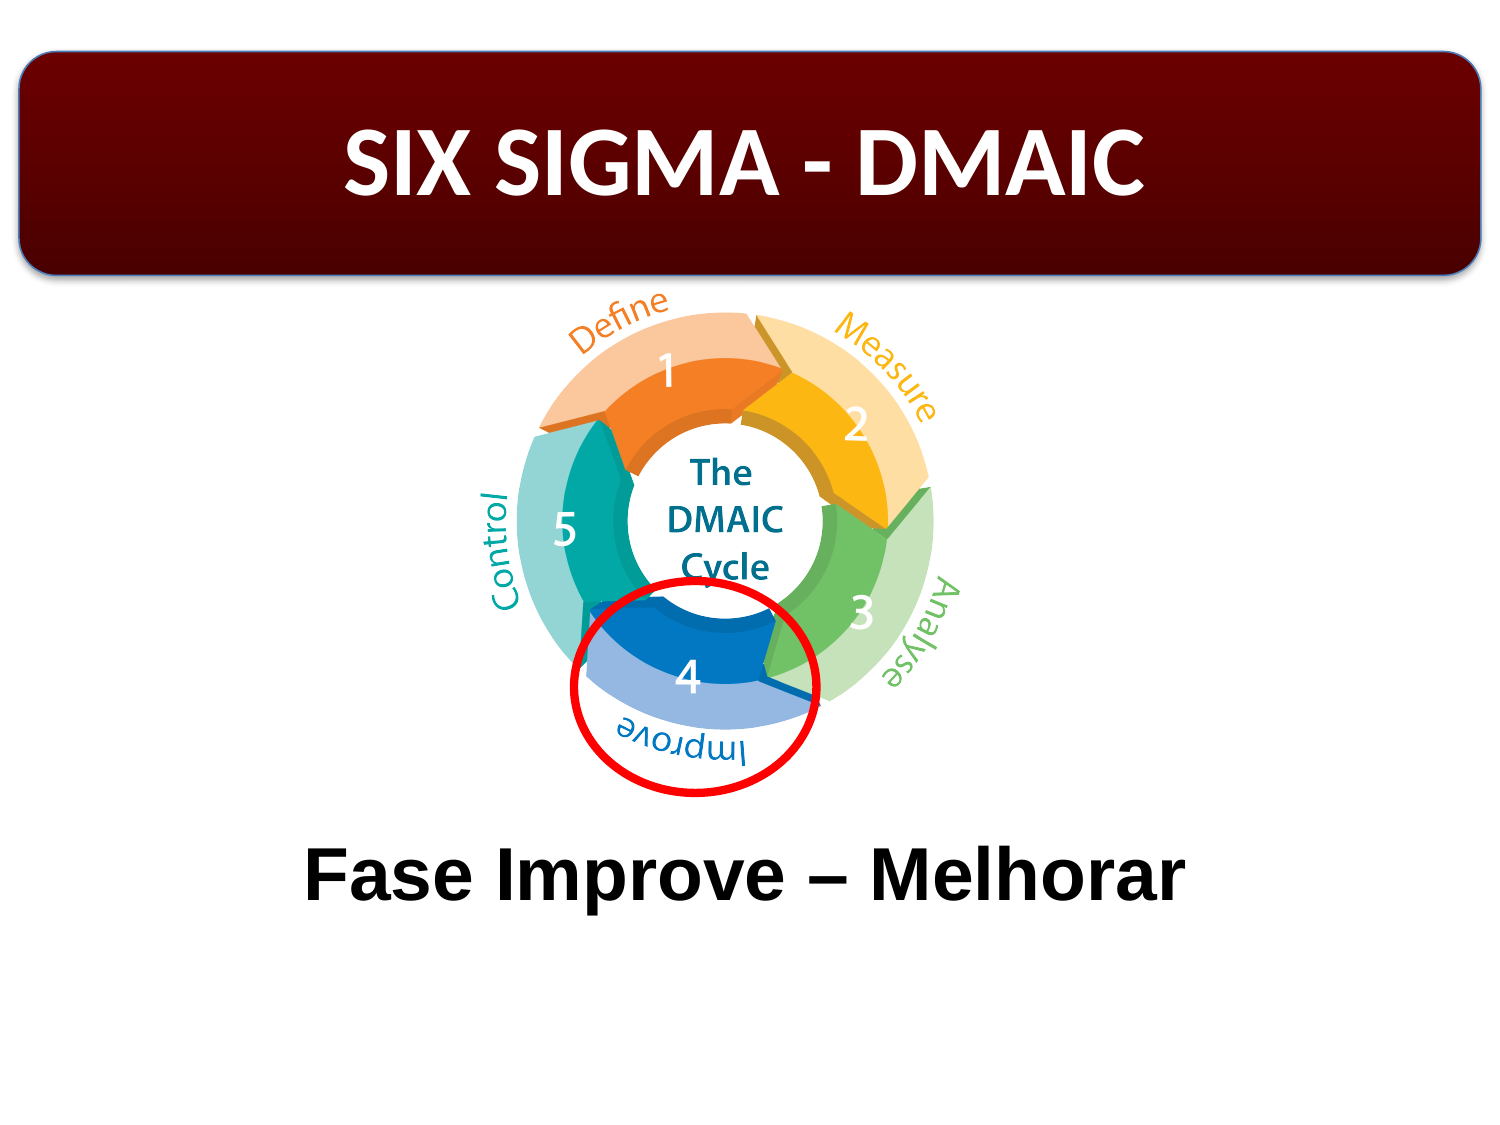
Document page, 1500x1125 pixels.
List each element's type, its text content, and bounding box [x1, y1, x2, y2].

text_box [18, 50, 1482, 277]
text_box SIX SIGMA - DMAIC [87, 87, 1403, 256]
text_box [636, 782, 754, 796]
picture [474, 271, 976, 773]
text_box Fase Improve – Melhorar [56, 818, 1435, 923]
